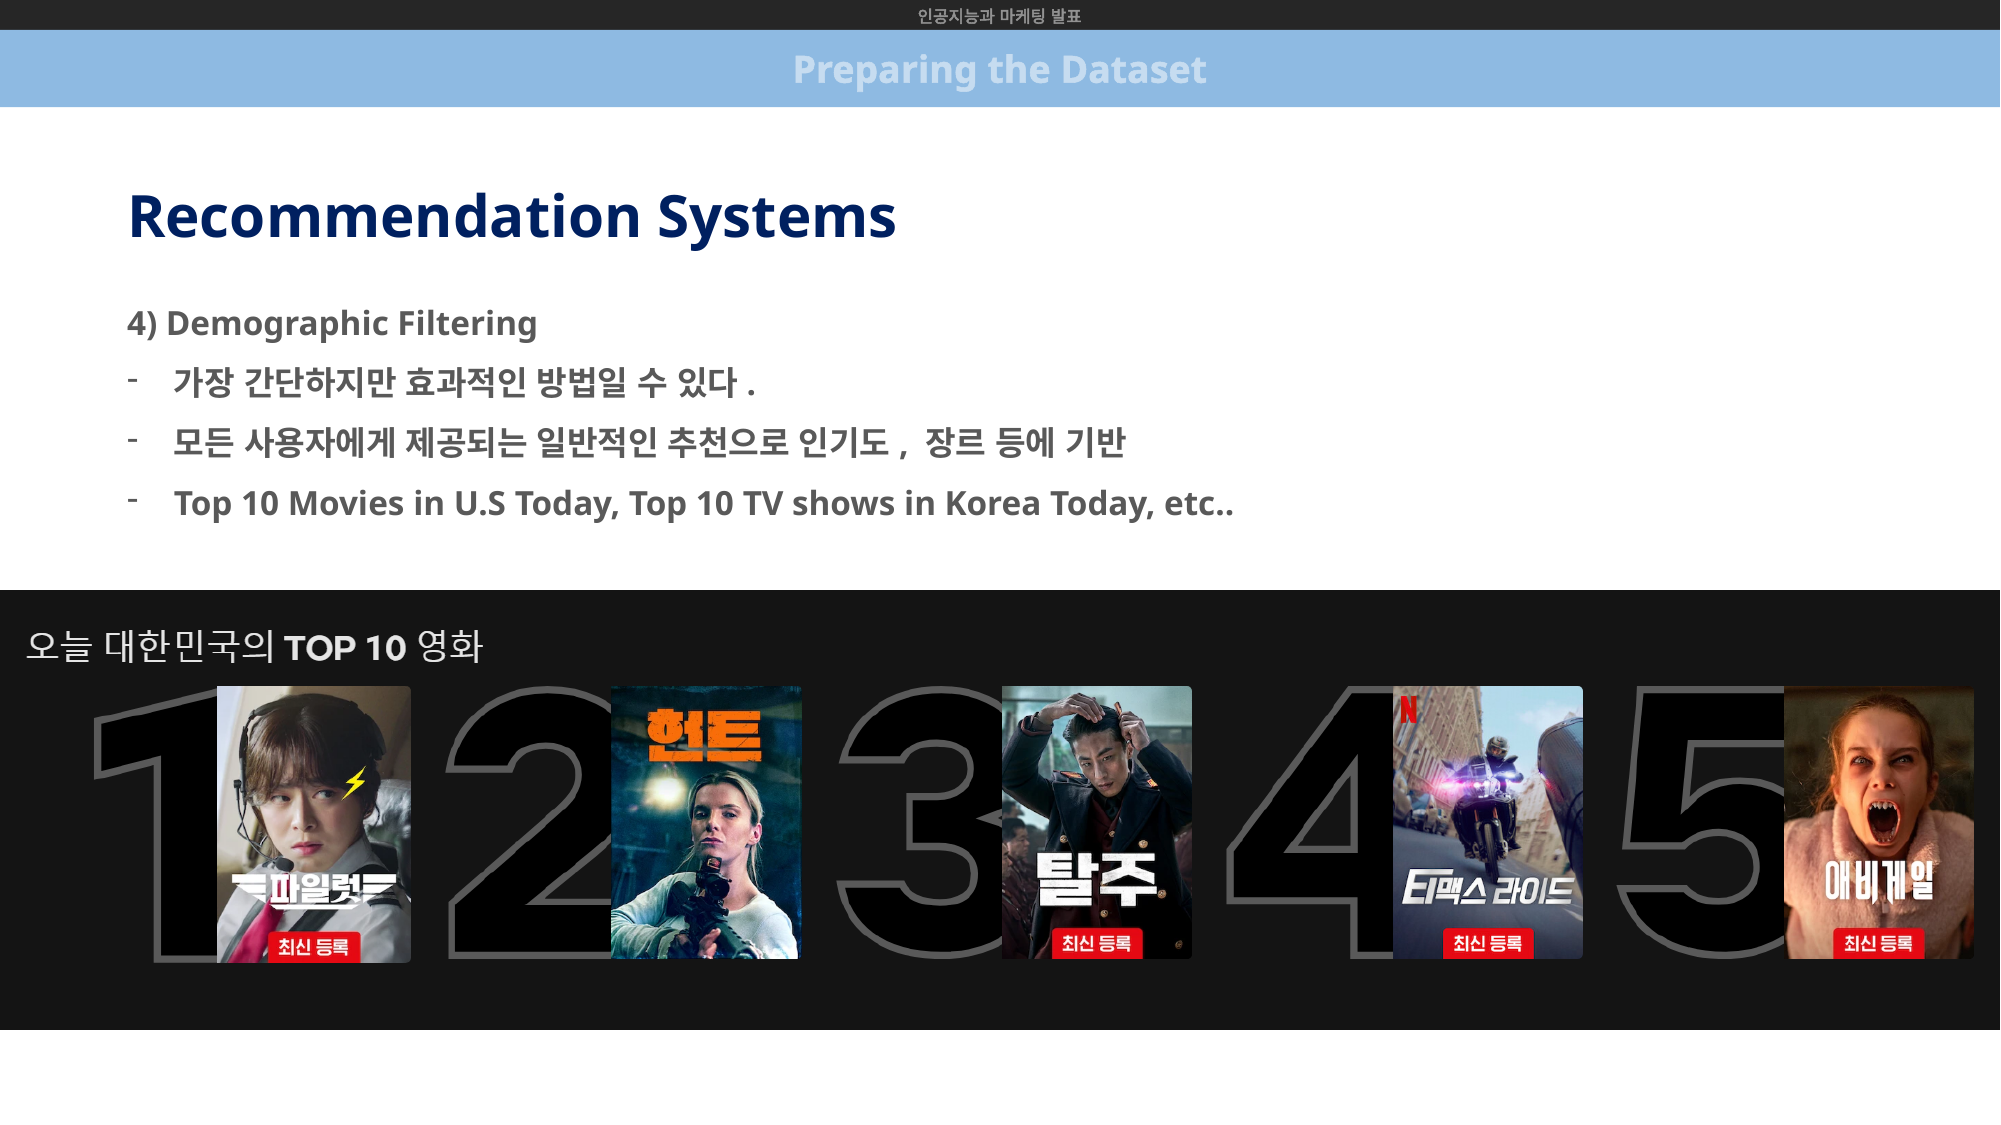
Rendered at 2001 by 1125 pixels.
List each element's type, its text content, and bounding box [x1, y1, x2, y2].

text_box Preparing the Dataset [777, 37, 1223, 98]
text_box Recommendation Systems 4) Demographic Filtering 가장 간단하지만 효과적인 방법일 수 있다. 모든 사용자에게 제공되는 일반적인 추천으로 인기도, 장르 등에 기반 Top 10 Movies in U.S Today, Top 10 TV shows in Korea Today, etc.. [112, 171, 1821, 530]
picture [0, 590, 2000, 1030]
text_box 인공지능과 마케팅 발표 [0, 0, 2000, 34]
text_box [0, 34, 2000, 108]
